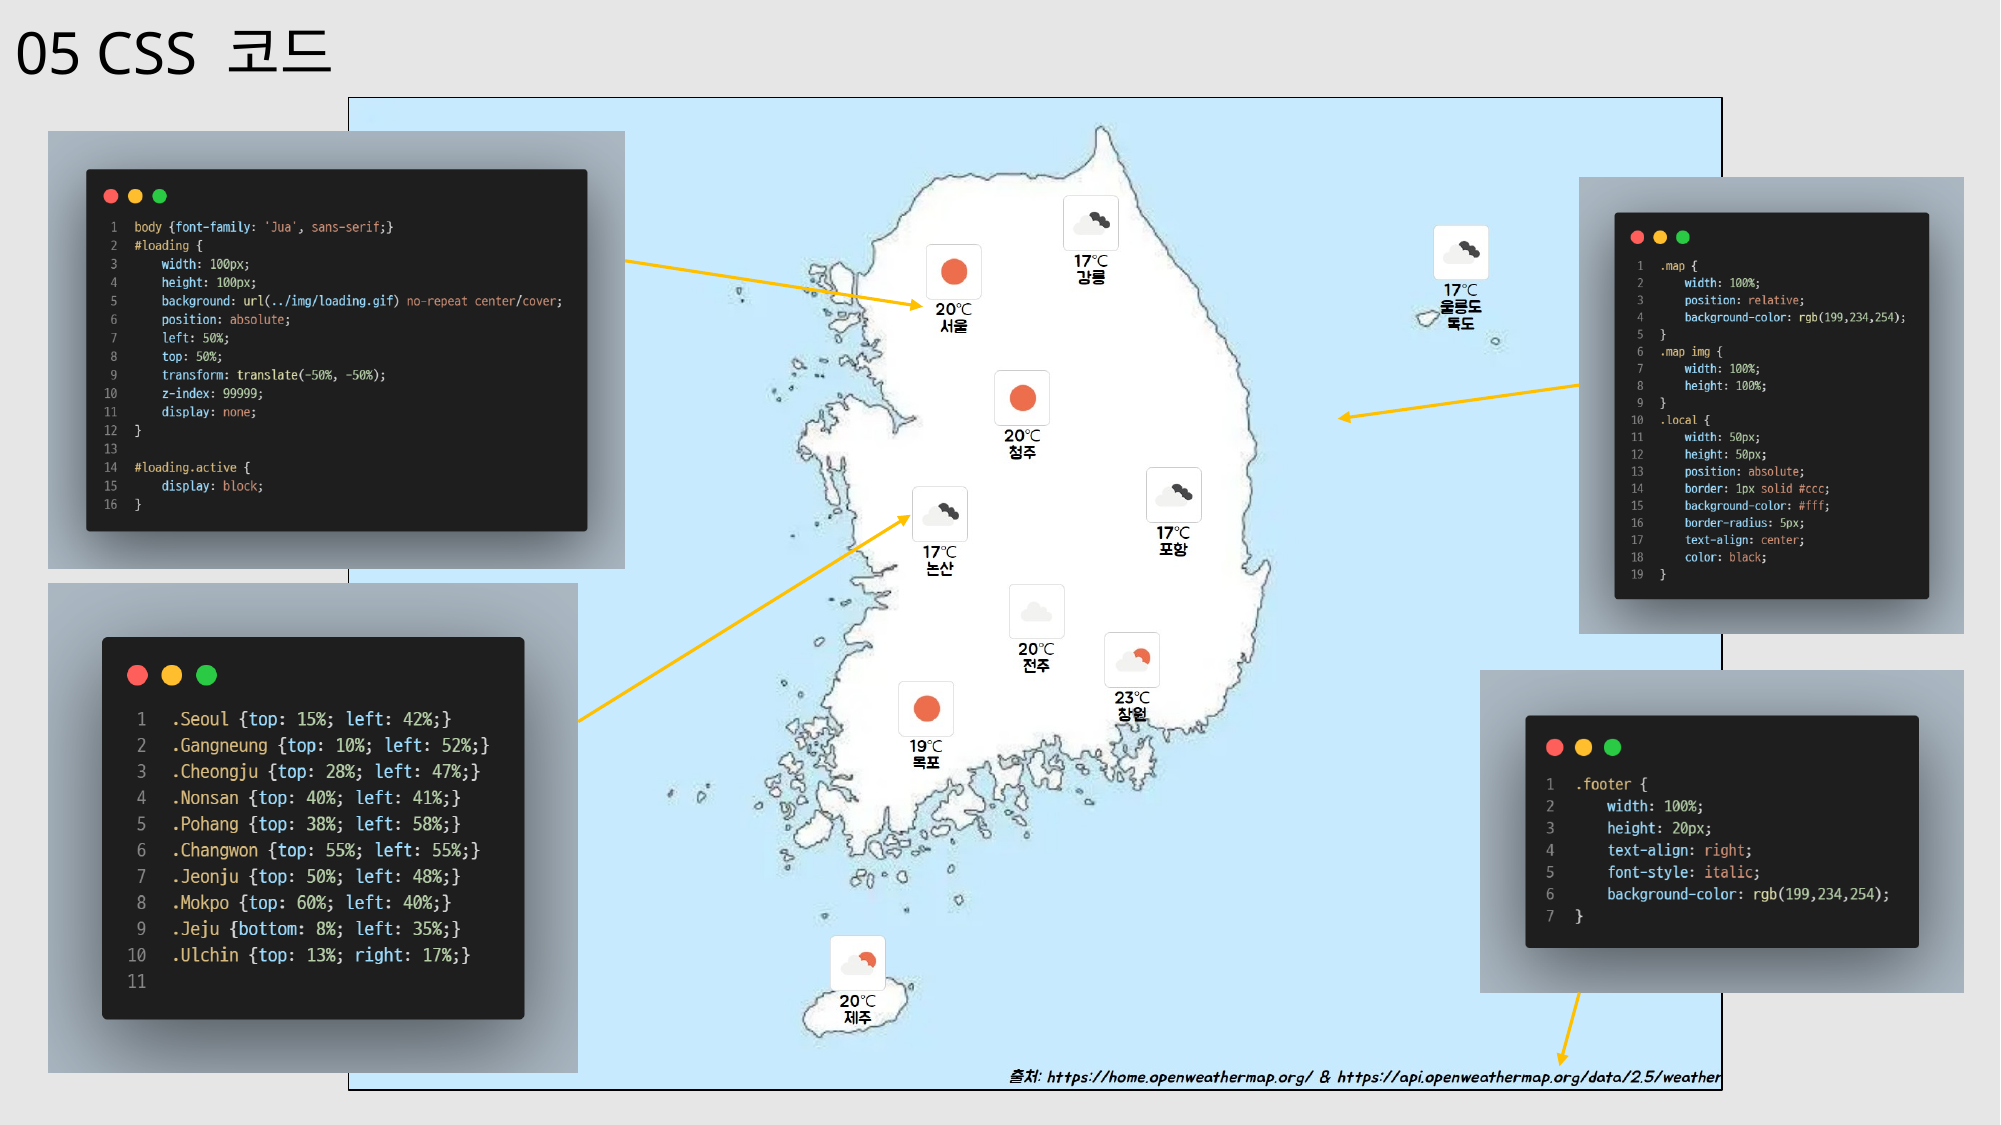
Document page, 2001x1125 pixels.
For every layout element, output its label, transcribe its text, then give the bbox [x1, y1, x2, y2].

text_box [1559, 992, 1580, 1067]
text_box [578, 514, 911, 722]
text_box 05 CSS 코드 [0, 1, 628, 110]
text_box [625, 260, 924, 307]
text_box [1337, 385, 1580, 419]
picture [47, 98, 1964, 1090]
